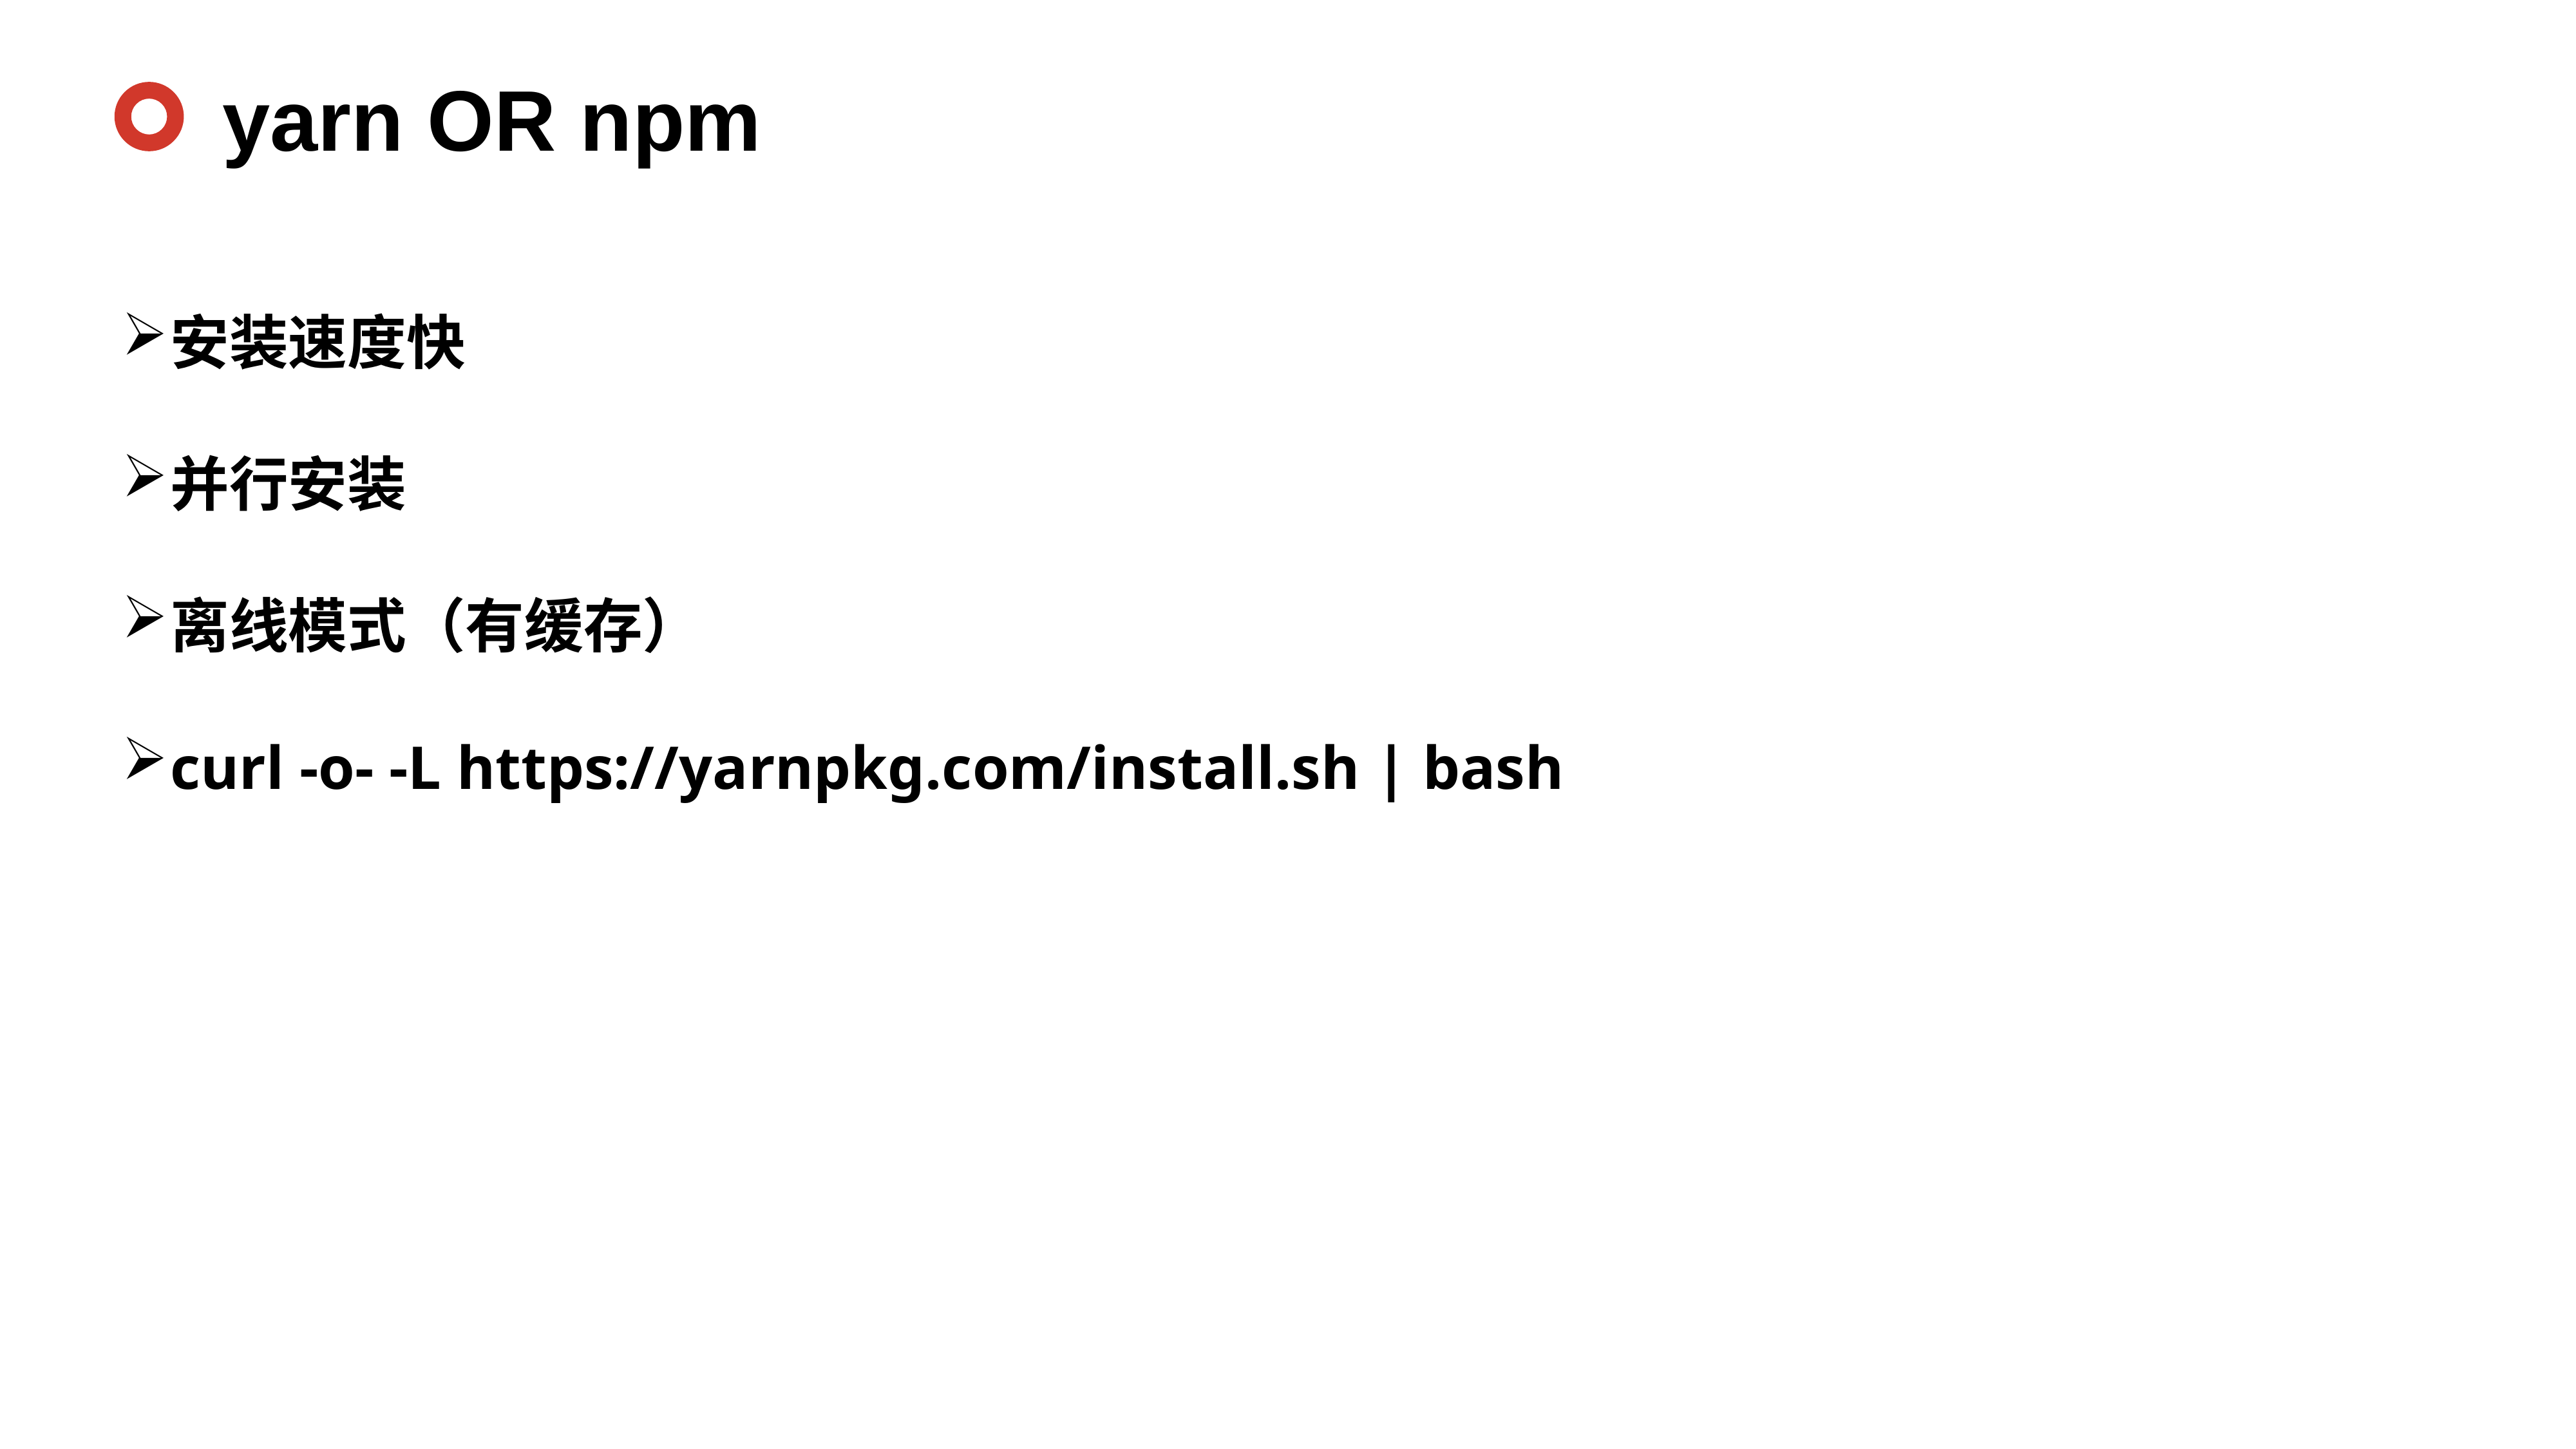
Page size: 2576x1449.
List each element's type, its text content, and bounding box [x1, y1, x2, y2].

text_box [114, 82, 184, 151]
text_box 安装速度快 并行安装 离线模式（有缓存） curl -o- -L https://yarnpkg.com/install.sh | bash [114, 298, 2278, 809]
text_box yarn OR npm [215, 57, 770, 176]
